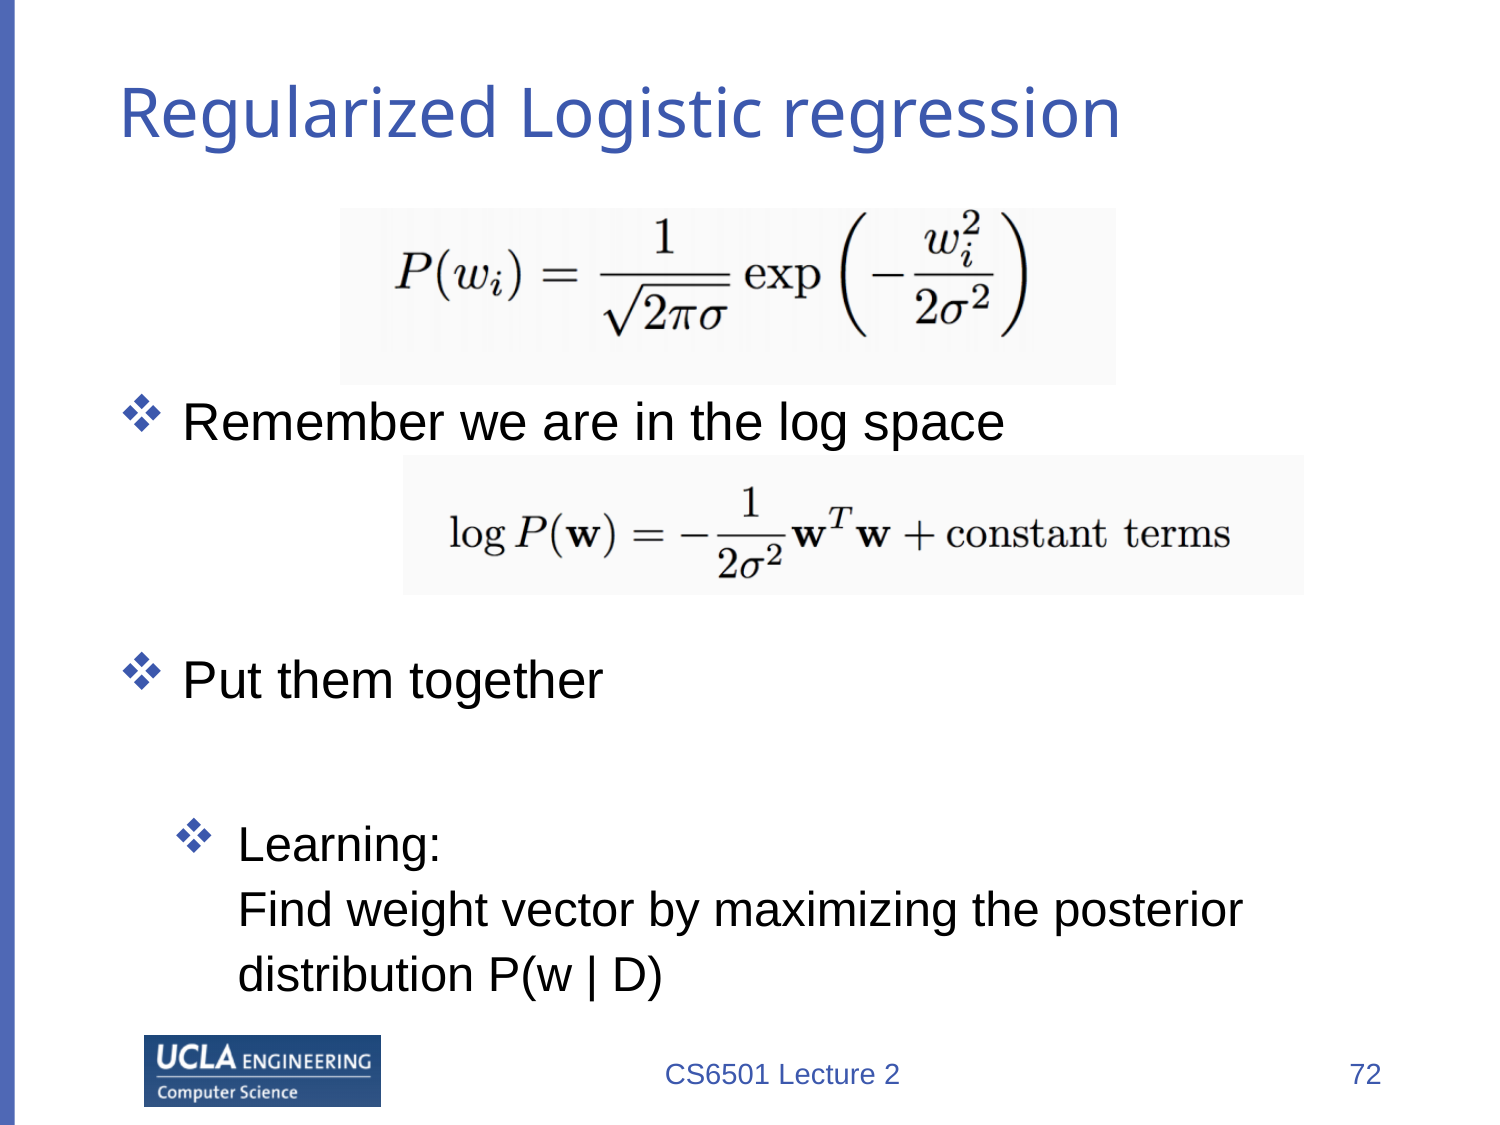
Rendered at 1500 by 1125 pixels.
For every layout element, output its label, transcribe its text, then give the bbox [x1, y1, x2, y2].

picture [340, 208, 1116, 385]
picture [144, 1035, 381, 1107]
slide_number 72 [1177, 1042, 1397, 1103]
title Regularized Logistic regression [103, 59, 1397, 171]
picture [403, 455, 1304, 595]
footer CS6501 Lecture 2 [496, 1042, 1069, 1103]
